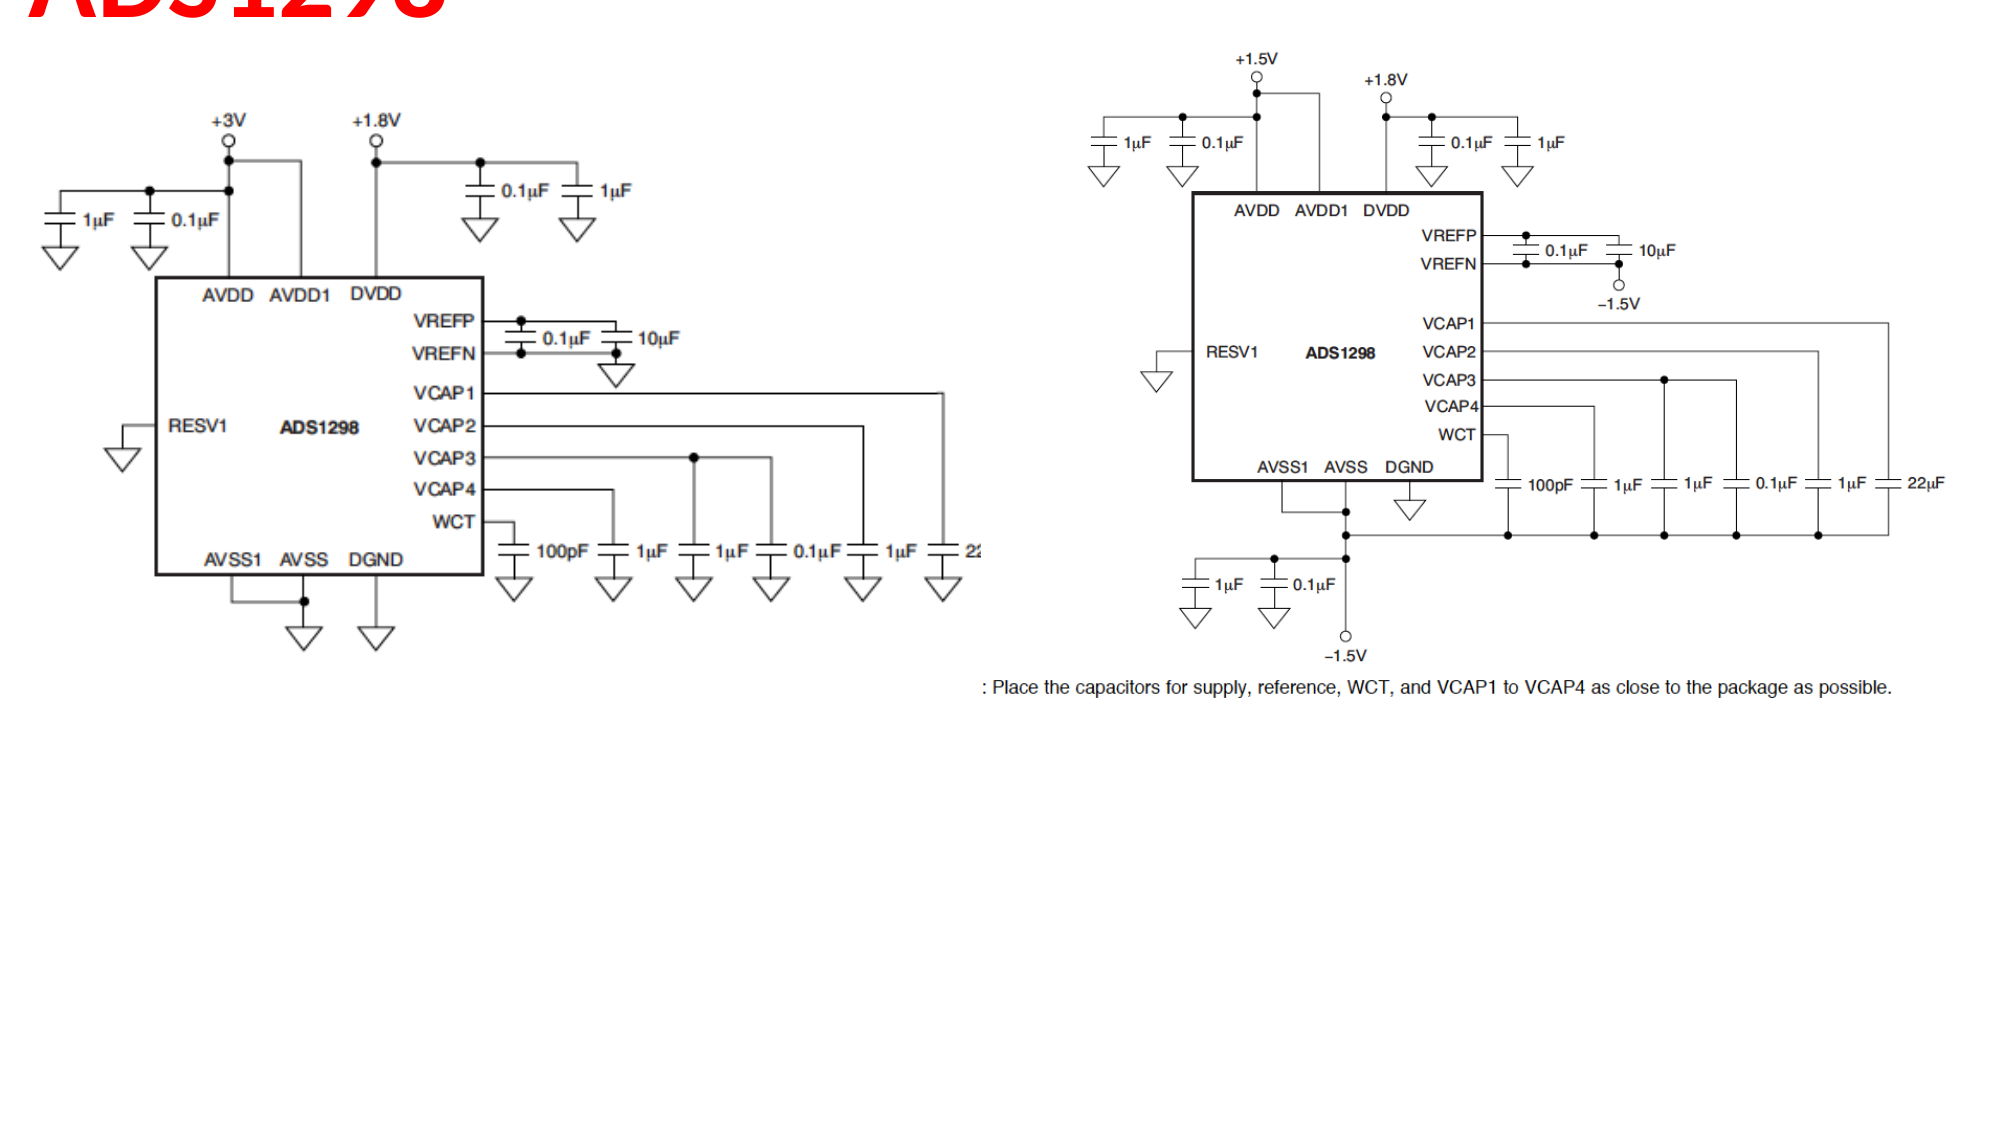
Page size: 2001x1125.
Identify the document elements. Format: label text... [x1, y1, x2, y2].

text_box ADS1298 [12, 0, 466, 47]
picture [0, 35, 1959, 700]
